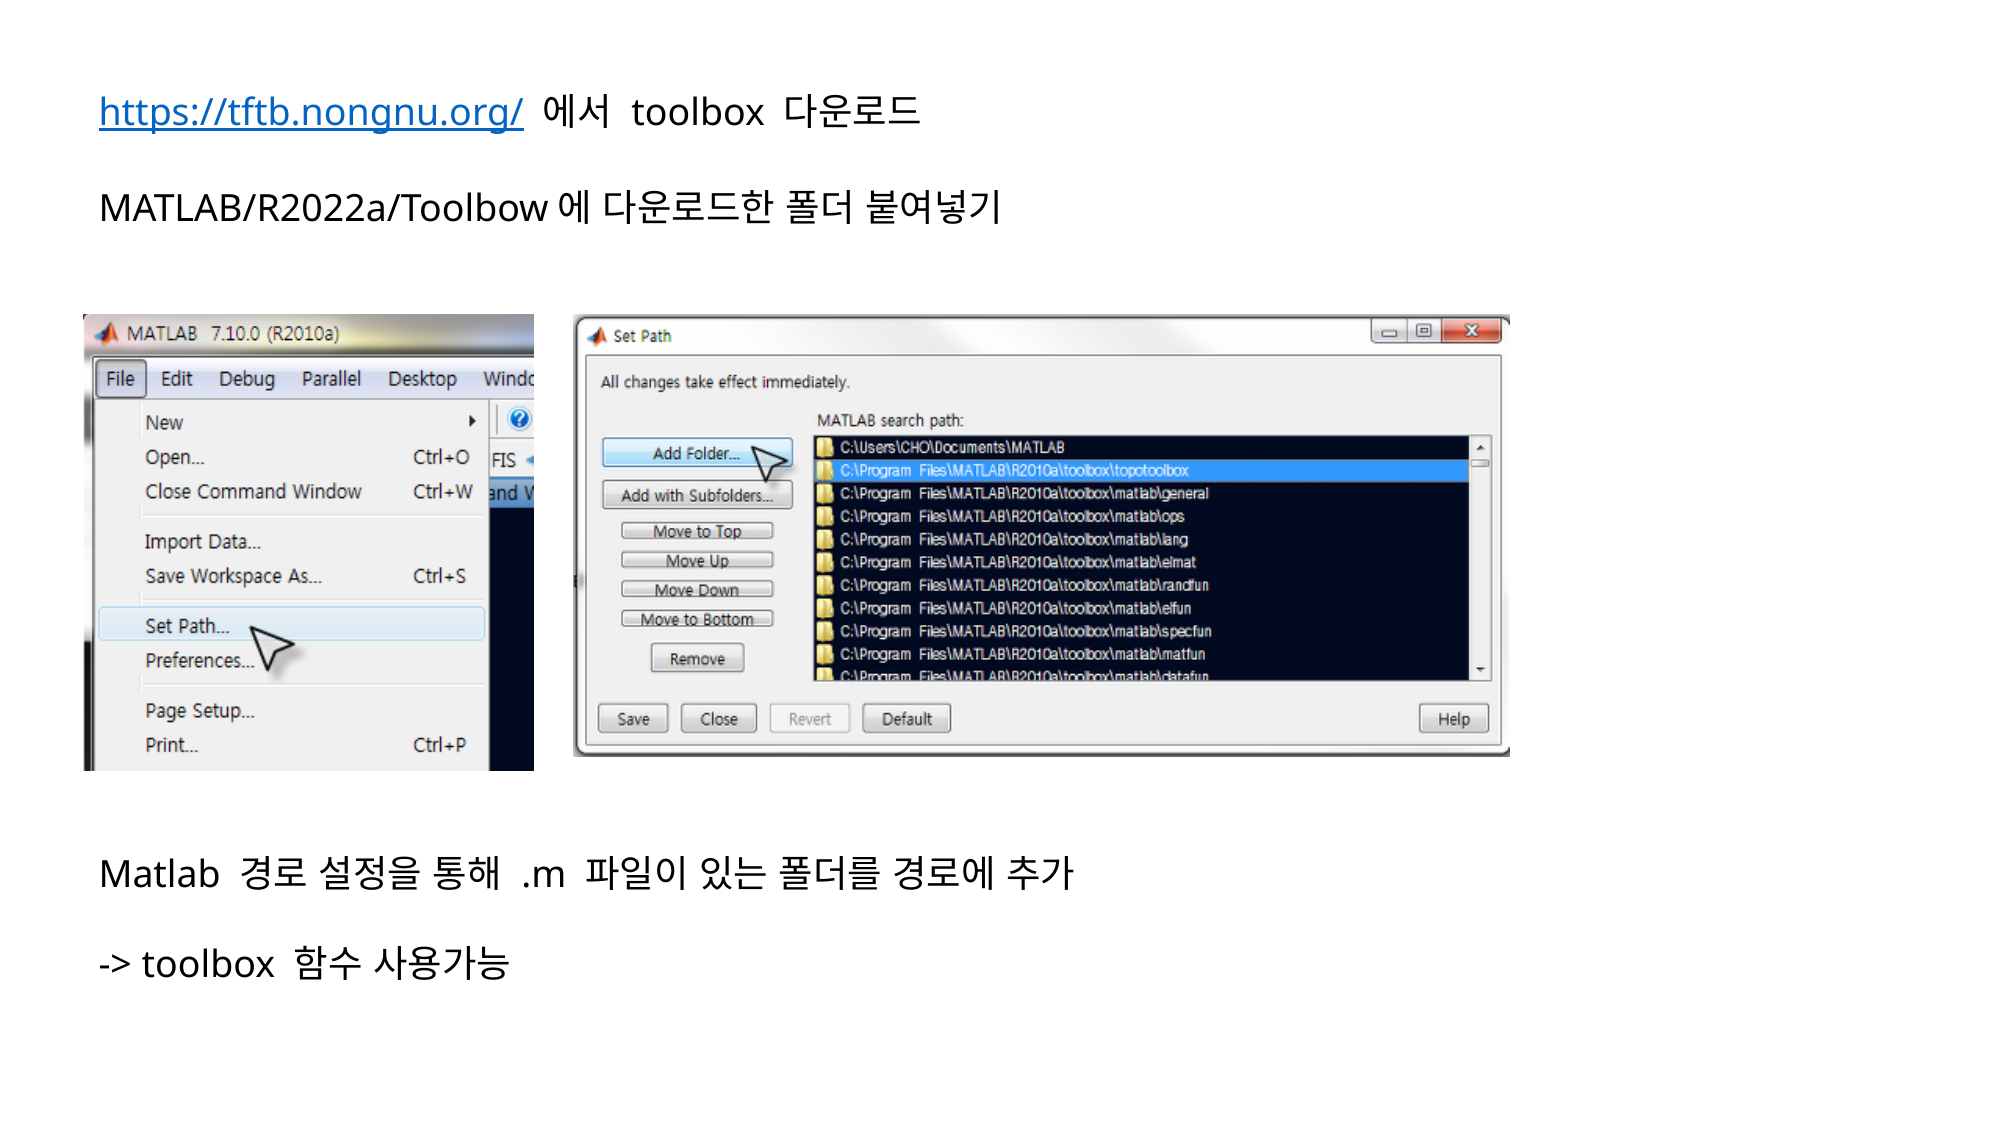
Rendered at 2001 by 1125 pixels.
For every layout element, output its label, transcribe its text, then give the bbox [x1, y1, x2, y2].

text_box Matlab 경로 설정을 통해 .m 파일이 있는 폴더를 경로에 추가 -> toolbox 함수 사용가능 [83, 843, 1205, 993]
picture [573, 314, 1510, 757]
text_box https://tftb.nongnu.org/ 에서 toolbox 다운로드 MATLAB/R2022a/Toolbow에 다운로드한 폴더 붙여넣기 [83, 80, 1084, 237]
picture [83, 314, 534, 771]
